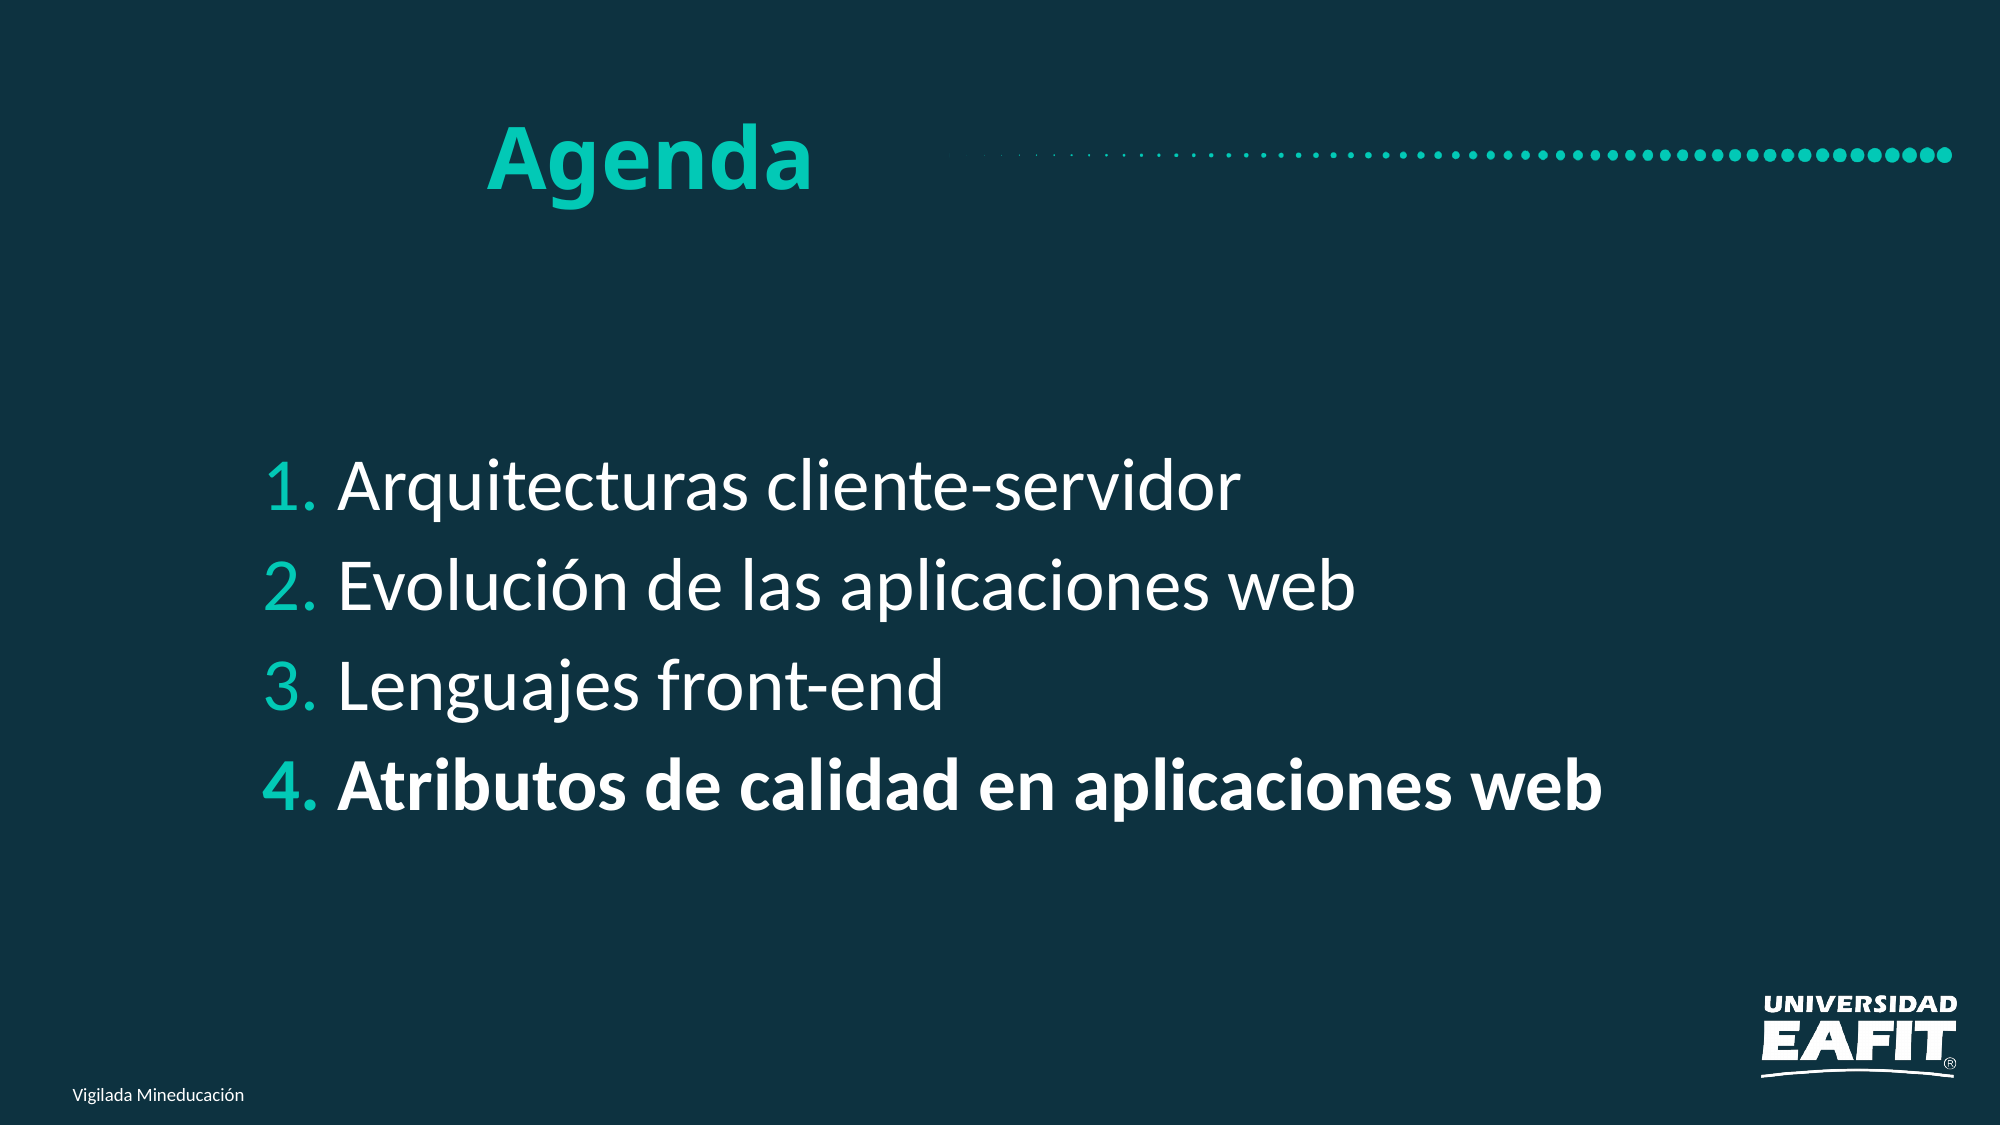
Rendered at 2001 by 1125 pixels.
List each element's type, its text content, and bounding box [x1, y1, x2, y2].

title Agenda [247, 95, 1056, 215]
list Arquitecturas cliente-servidor Evolución de las aplicaciones web Lenguajes front-end Atributos de calidad en aplicaciones web [247, 266, 1892, 995]
picture [1761, 995, 1957, 1078]
picture [1056, 147, 1952, 163]
